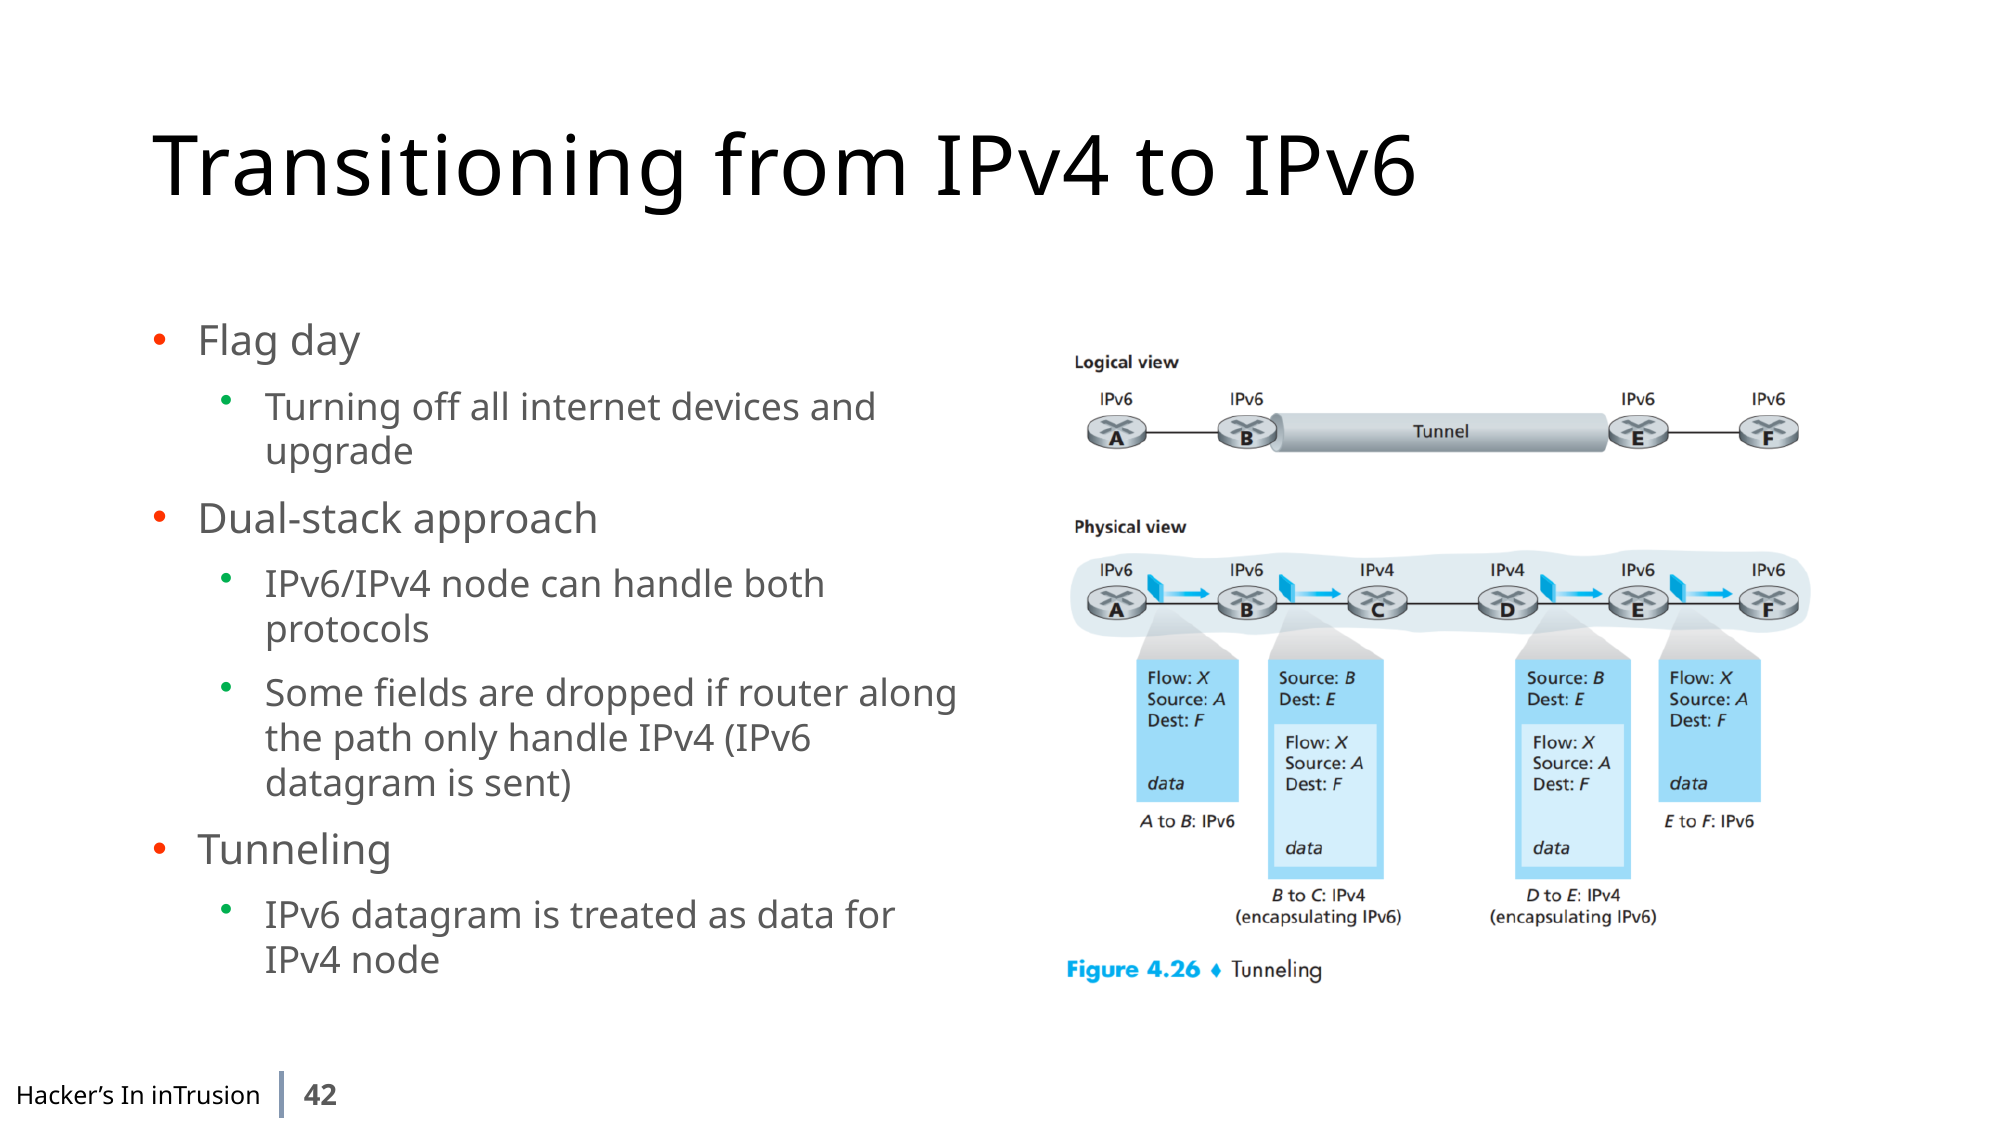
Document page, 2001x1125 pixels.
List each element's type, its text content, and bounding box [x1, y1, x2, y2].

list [1012, 324, 1863, 1040]
title Transitioning from IPv4 to IPv6 [137, 59, 1863, 278]
list Flag day Turning off all internet devices and upgrade Dual-stack approach IPv6/IPv4 node can handle both protocols Some fields are dropped if router along the path only handle IPv4 (IPv6 datagram is sent) Tunneling IPv6 datagram is treated as data for IPv4 node [137, 299, 988, 1065]
